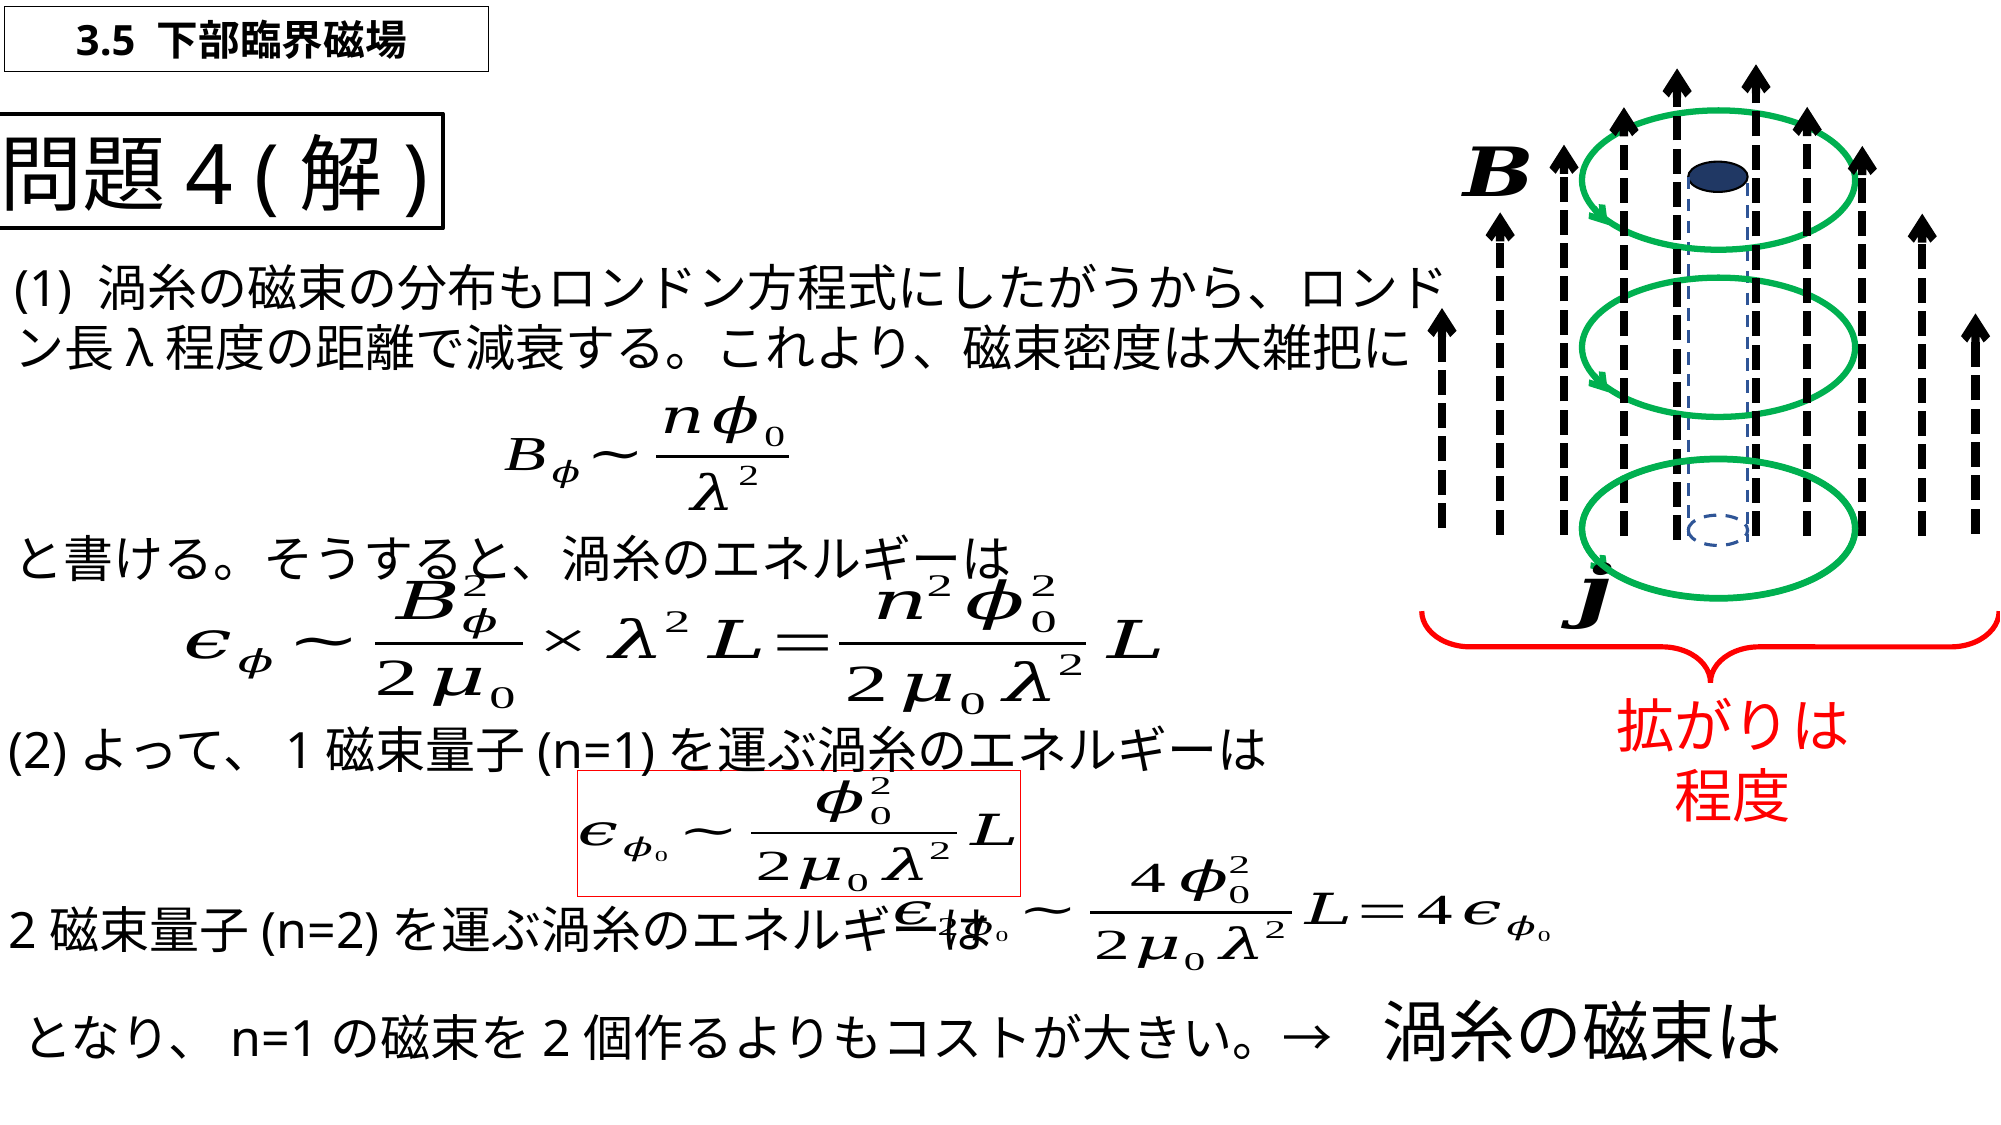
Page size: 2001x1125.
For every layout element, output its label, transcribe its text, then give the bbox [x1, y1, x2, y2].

text_box [1757, 279, 1807, 415]
text_box (1) 渦糸の磁束の分布もロンドン方程式にしたがうから、ロンドン長λ程度の距離で減衰する。これより、磁束密度は大雑把に [0, 249, 1465, 385]
text_box [1580, 457, 1857, 600]
text_box [1757, 112, 1807, 248]
text_box [1580, 297, 1623, 397]
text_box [1599, 563, 1609, 574]
text_box [1808, 294, 1857, 400]
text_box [1599, 214, 1609, 225]
text_box と書ける。そうすると、渦糸のエネルギーは [0, 520, 1435, 596]
text_box [1421, 611, 2000, 683]
text_box [1748, 278, 1755, 417]
text_box 問題4 (解) [0, 113, 443, 229]
text_box [1678, 109, 1755, 251]
text_box [1808, 132, 1857, 233]
text_box [1689, 276, 1747, 418]
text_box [1599, 381, 1609, 393]
text_box (2)よって、1磁束量子(n=1)を運ぶ渦糸のエネルギーは 2磁束量子(n=2)を運ぶ渦糸のエネルギーは [0, 711, 1283, 966]
text_box [1580, 133, 1623, 230]
text_box [1678, 278, 1688, 417]
text_box [1625, 279, 1677, 415]
text_box [1625, 112, 1677, 248]
